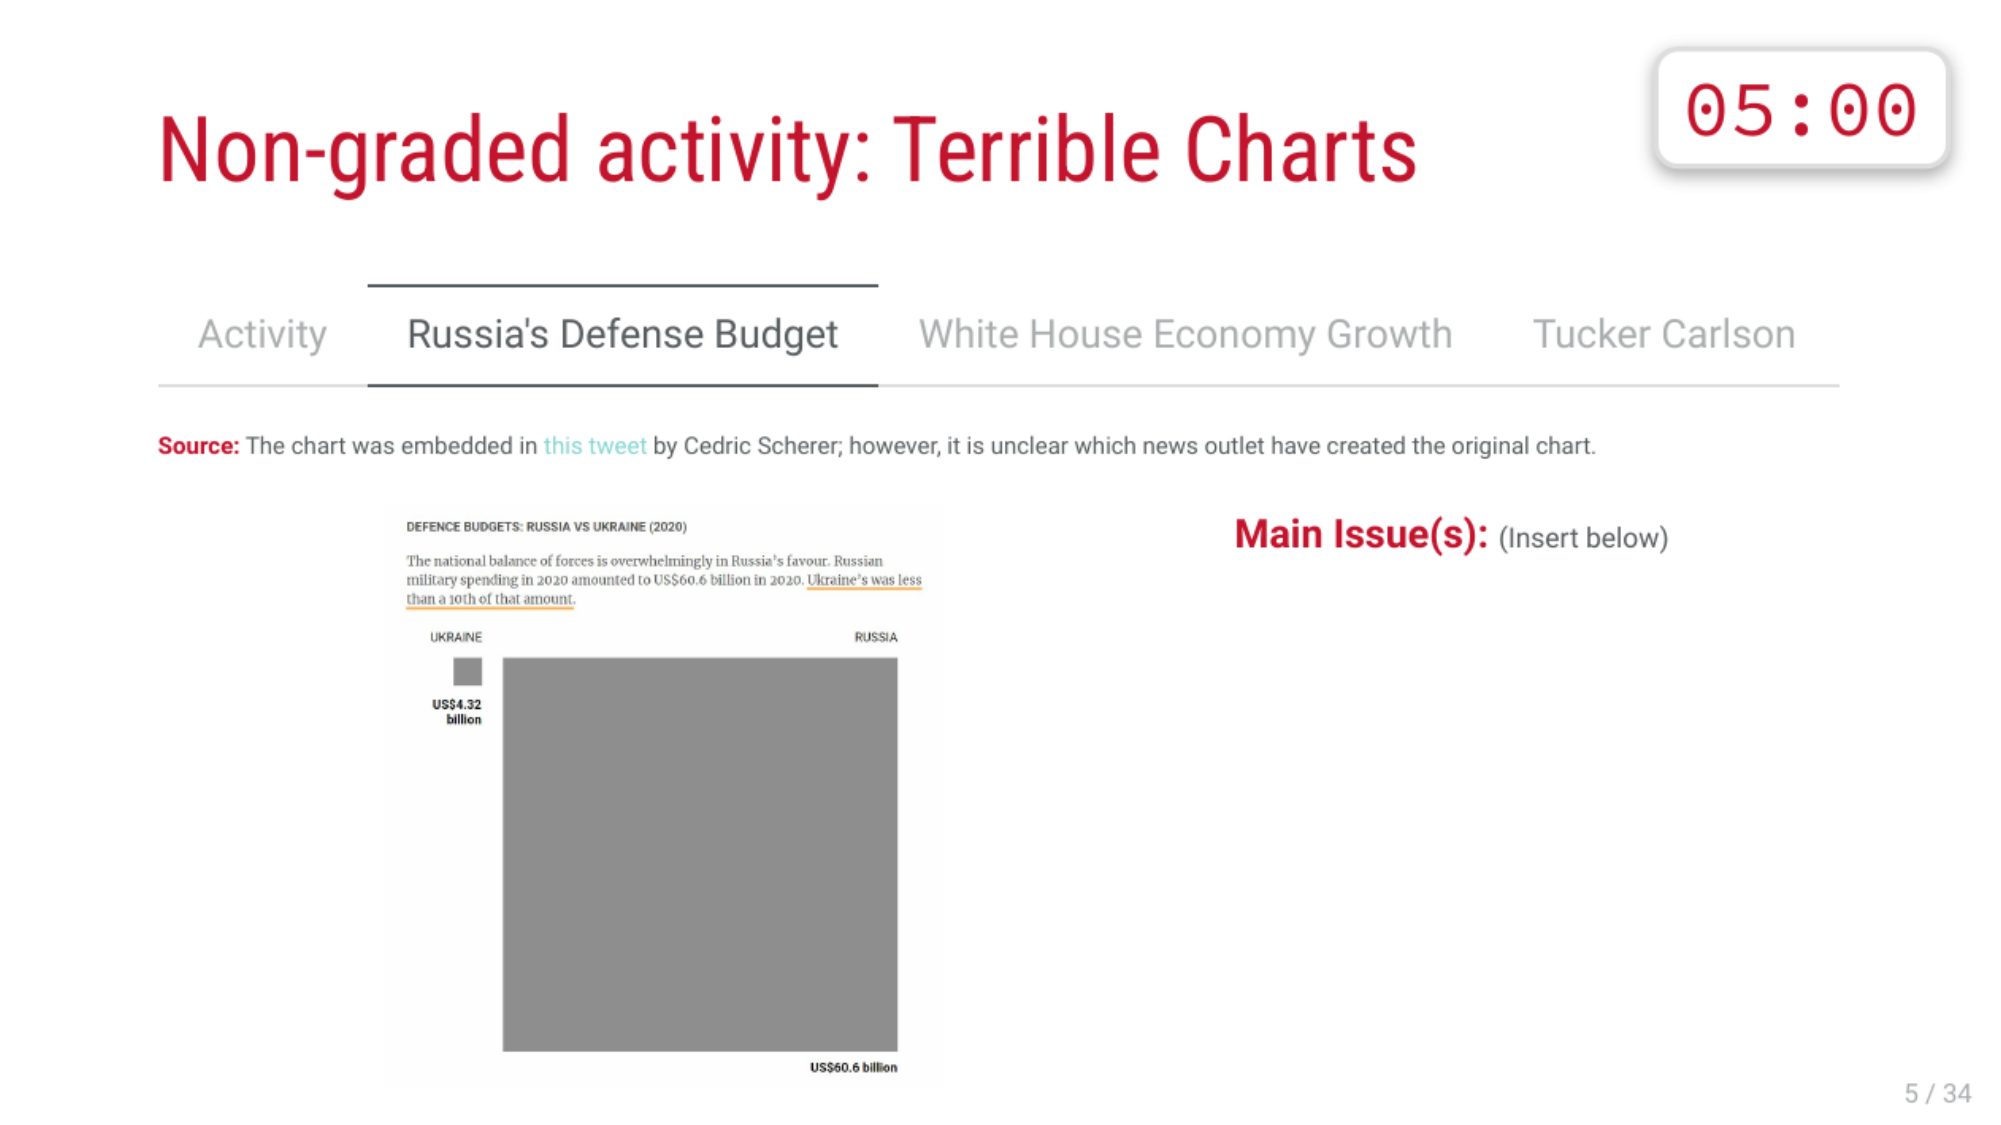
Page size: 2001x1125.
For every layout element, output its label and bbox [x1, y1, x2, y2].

list [0, 0, 2000, 1125]
